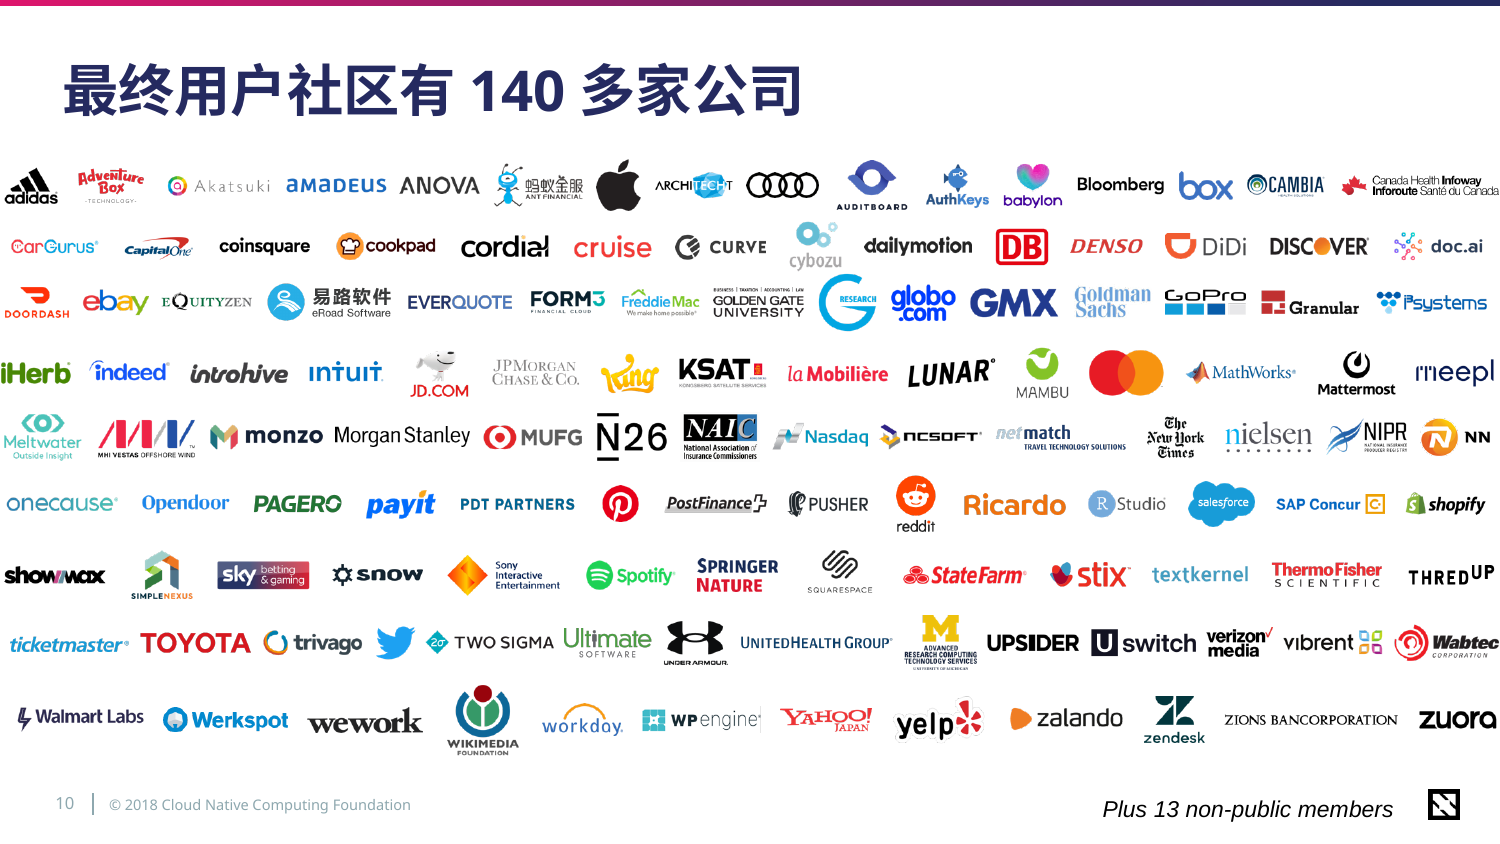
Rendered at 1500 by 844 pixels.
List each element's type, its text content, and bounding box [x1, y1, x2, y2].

picture [372, 625, 417, 660]
picture [696, 557, 778, 592]
picture [906, 355, 998, 390]
picture [890, 694, 987, 745]
picture [541, 703, 623, 736]
picture [1268, 560, 1384, 589]
picture [94, 414, 197, 460]
picture [161, 292, 253, 313]
picture [261, 627, 364, 657]
picture [679, 412, 761, 462]
picture [526, 287, 608, 318]
picture [441, 680, 523, 759]
picture [208, 420, 324, 453]
picture [595, 159, 641, 212]
picture [890, 281, 956, 323]
picture [122, 231, 195, 262]
picture [713, 287, 805, 318]
picture [178, 707, 289, 733]
picture [252, 493, 344, 515]
picture [1165, 233, 1246, 259]
picture [4, 495, 120, 513]
picture [405, 293, 515, 312]
picture [787, 220, 878, 333]
picture [163, 174, 273, 196]
picture [1338, 172, 1500, 198]
picture [1152, 561, 1248, 588]
picture [1206, 627, 1273, 658]
picture [70, 161, 152, 210]
picture [900, 563, 1029, 586]
picture [746, 172, 819, 198]
picture [1258, 288, 1362, 317]
picture [331, 553, 423, 596]
picture [1087, 347, 1165, 398]
picture [1417, 709, 1498, 730]
picture [1182, 359, 1298, 386]
picture [187, 360, 290, 385]
title 最终用户社区有140多家公司 [42, 52, 1458, 126]
picture [3, 565, 106, 585]
picture [405, 346, 473, 399]
picture [993, 422, 1128, 452]
picture [307, 358, 388, 388]
picture [1005, 704, 1125, 736]
picture [9, 626, 130, 658]
picture [584, 559, 676, 590]
picture [889, 472, 943, 536]
picture [89, 358, 170, 387]
picture [677, 356, 769, 389]
picture [1072, 278, 1153, 327]
picture [1002, 161, 1063, 209]
picture [798, 539, 880, 610]
picture [831, 160, 912, 211]
picture [787, 491, 868, 517]
picture [1050, 562, 1131, 587]
picture [1373, 288, 1489, 316]
picture [1392, 622, 1500, 663]
picture [1144, 696, 1205, 744]
picture [653, 170, 734, 201]
picture [1165, 289, 1246, 315]
picture [284, 177, 388, 194]
picture [163, 726, 173, 733]
picture [168, 713, 182, 726]
picture [364, 488, 437, 520]
picture [595, 411, 668, 463]
picture [1075, 158, 1167, 213]
picture [780, 707, 872, 732]
picture [307, 706, 423, 733]
picture [481, 423, 584, 451]
picture [1392, 230, 1484, 262]
picture [924, 162, 991, 209]
picture [399, 176, 481, 195]
picture [904, 615, 977, 670]
picture [1418, 416, 1491, 458]
picture [963, 492, 1066, 515]
picture [127, 550, 194, 599]
picture [879, 419, 982, 455]
picture [459, 233, 550, 259]
picture [1414, 357, 1495, 389]
picture [1178, 170, 1233, 200]
picture [4, 167, 59, 204]
picture [985, 632, 1081, 653]
picture [620, 286, 701, 318]
picture [1405, 563, 1496, 587]
picture [1070, 234, 1143, 258]
picture [1428, 789, 1460, 820]
picture [772, 417, 868, 457]
picture [82, 282, 149, 322]
picture [1245, 172, 1326, 198]
picture [641, 706, 762, 734]
picture [0, 359, 72, 386]
picture [598, 485, 643, 522]
picture [216, 235, 313, 258]
picture [1275, 493, 1385, 514]
picture [334, 230, 437, 262]
picture [968, 286, 1060, 319]
picture [562, 626, 654, 659]
picture [335, 426, 470, 447]
picture [863, 236, 973, 257]
picture [140, 492, 232, 515]
picture [3, 285, 70, 320]
picture [457, 496, 578, 512]
picture [1281, 628, 1384, 657]
picture [1015, 345, 1069, 400]
picture [1089, 627, 1198, 658]
picture [994, 227, 1049, 266]
picture [572, 233, 653, 259]
picture [737, 633, 896, 652]
picture [786, 362, 889, 384]
picture [492, 162, 584, 209]
text_box Plus 13 non-public members [1091, 782, 1409, 824]
picture [1268, 235, 1371, 257]
picture [15, 705, 144, 735]
picture [1139, 415, 1212, 459]
picture [425, 630, 554, 655]
picture [1223, 714, 1399, 726]
picture [661, 619, 729, 666]
picture [163, 707, 170, 714]
picture [264, 281, 394, 324]
picture [490, 344, 582, 401]
picture [674, 231, 766, 262]
picture [1188, 481, 1255, 527]
picture [1315, 349, 1397, 396]
picture [2, 412, 83, 462]
picture [215, 558, 311, 591]
picture [137, 630, 253, 655]
picture [599, 351, 660, 394]
picture [663, 493, 767, 515]
picture [9, 237, 100, 255]
picture [1086, 488, 1167, 520]
picture [444, 553, 564, 596]
picture [1325, 418, 1407, 456]
picture [1405, 490, 1486, 518]
picture [1223, 419, 1315, 455]
